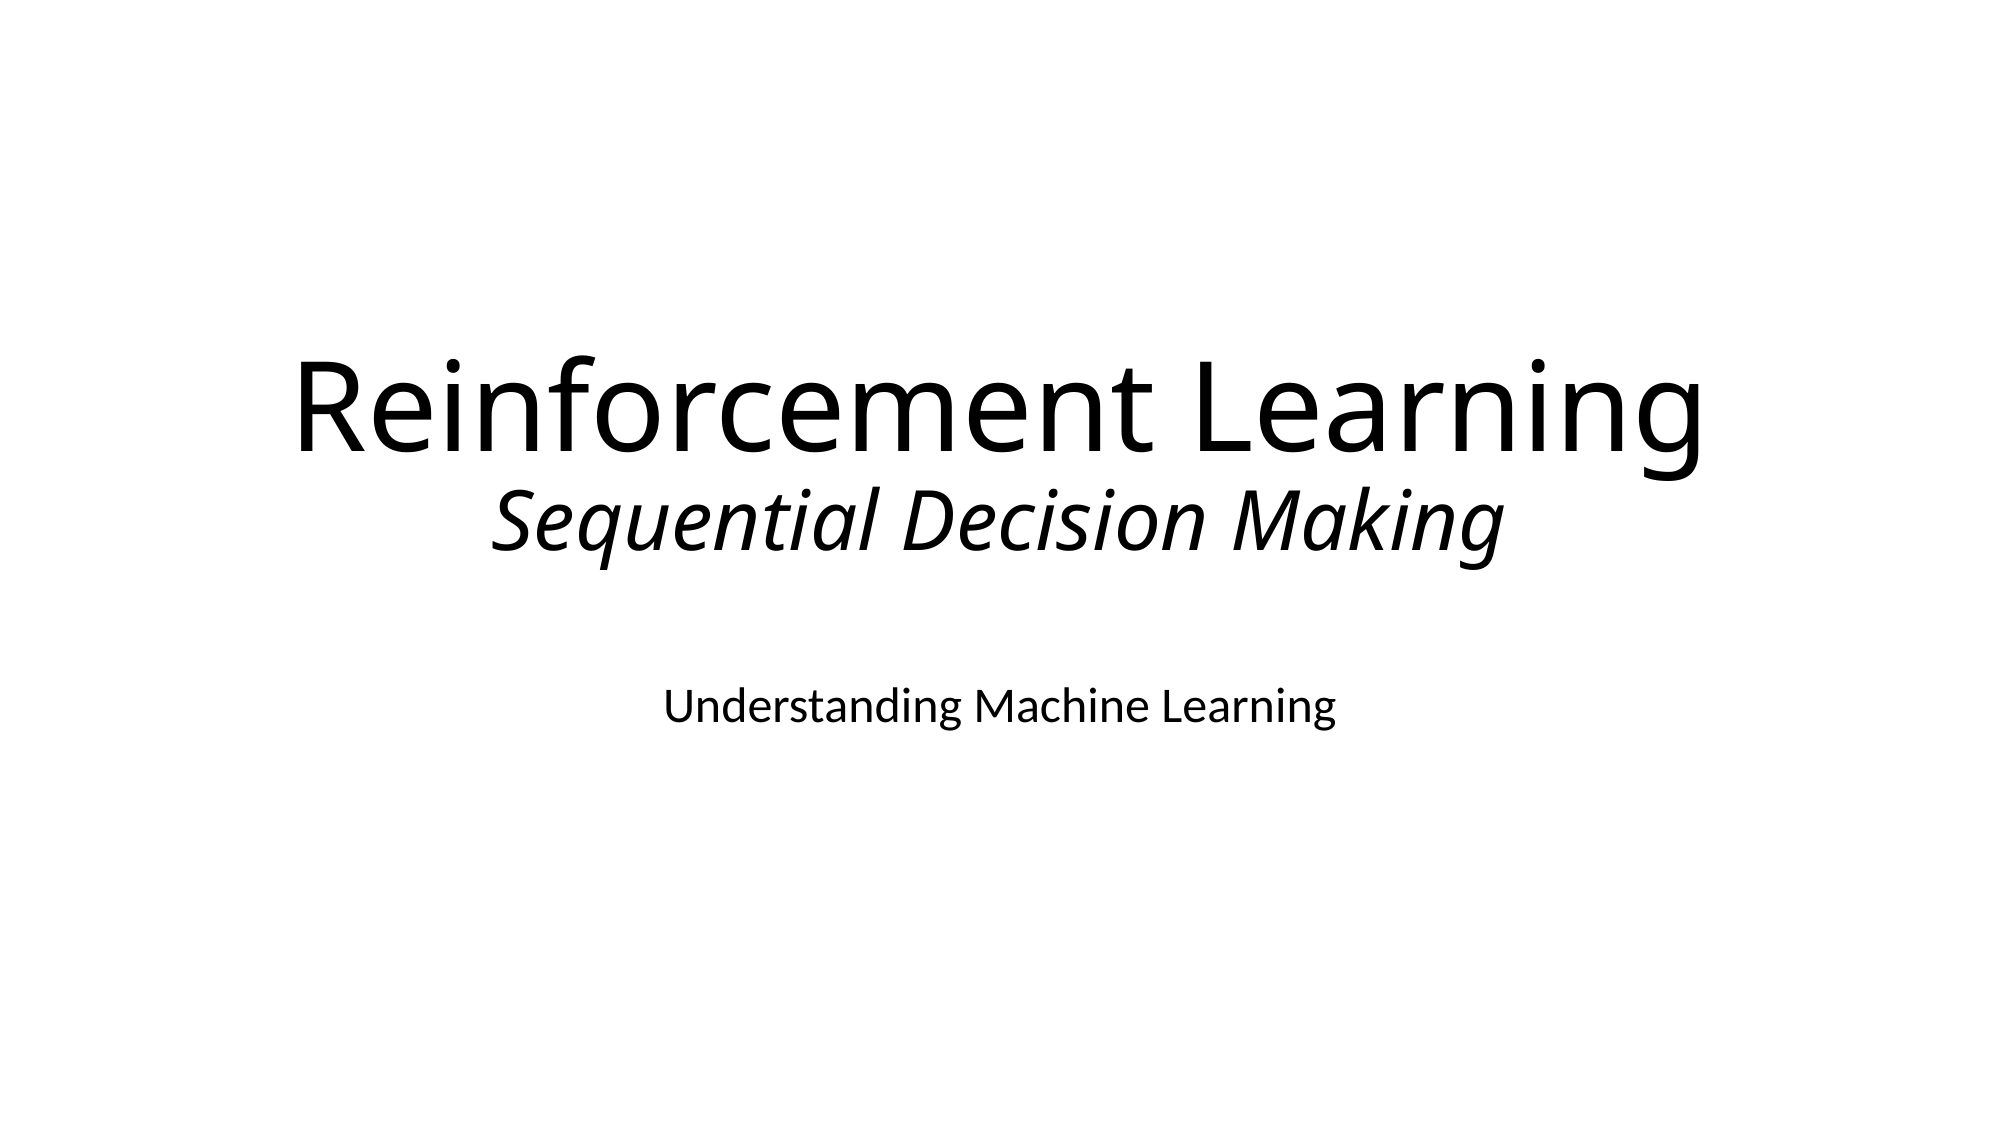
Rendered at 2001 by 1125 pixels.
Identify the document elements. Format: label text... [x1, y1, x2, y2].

subtitle Understanding Machine Learning [249, 590, 1750, 863]
title Reinforcement Learning Sequential Decision Making [249, 184, 1750, 576]
